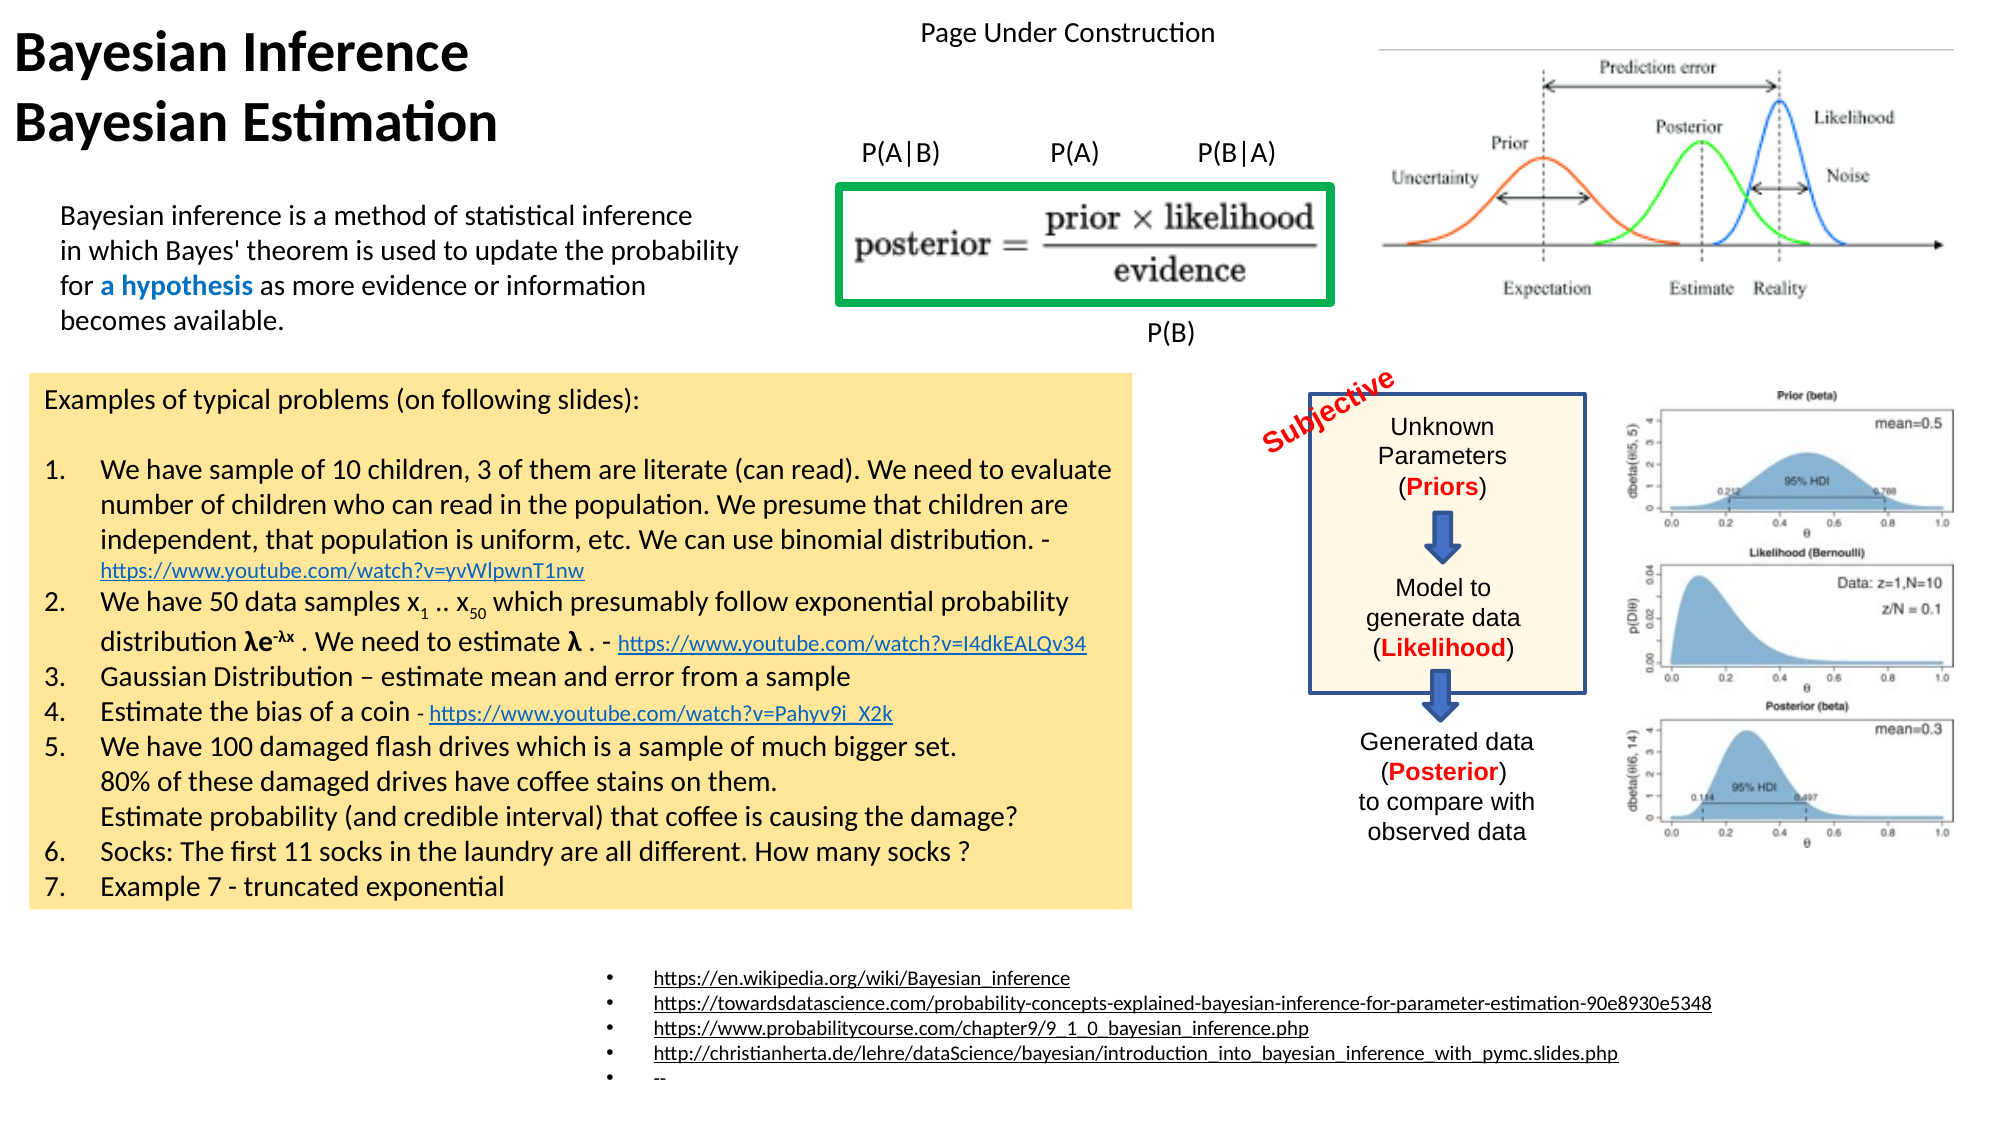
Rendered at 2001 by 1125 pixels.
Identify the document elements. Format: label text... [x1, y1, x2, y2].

text_box P(A) [1035, 126, 1138, 176]
text_box Bayesian Inference Bayesian Estimation [0, 6, 592, 161]
picture [842, 190, 1327, 300]
text_box Page Under Construction [905, 6, 1329, 56]
text_box Unknown Parameters (Priors) [1358, 402, 1527, 508]
text_box P(B) [1132, 308, 1244, 356]
picture [1626, 391, 1955, 848]
text_box Model to generate data (Likelihood) [1344, 563, 1543, 669]
text_box P(B|A) [1182, 126, 1329, 176]
text_box https://en.wikipedia.org/wiki/Bayesian_inference https://towardsdatascience.com/probability-concepts-explained-bayesian-inference-for-parameter-estimation-90e8930e5348 https://www.probabilitycourse.com/chapter9/9_1_0_bayesian_inference.php http://christianherta.de/lehre/dataScience/bayesian/introduction_into_bayesian_inference_with_pymc.slides.php -- [591, 957, 1790, 1097]
text_box [1424, 510, 1462, 565]
text_box Bayesian inference is a method of statistical inference in which Bayes' theorem is used to update the probability for a hypothesis as more evidence or information becomes available. [45, 188, 776, 344]
text_box P(A|B) [846, 126, 993, 176]
text_box [1308, 392, 1587, 695]
text_box [1421, 668, 1460, 723]
text_box Generated data (Posterior) to compare with observed data [1309, 718, 1585, 853]
text_box Subjective [1238, 335, 1432, 474]
text_box Examples of typical problems (on following slides): We have sample of 10 children, 3 of them are literate (can read). We need to evaluate number of children who can read in the population. We presume that children are independent, that population is uniform, etc. We can use binomial distribution. - https://www.youtube.com/watch?v=yvWlpwnT1nw We have 50 data samples x1 .. x50 which presumably follow exponential probability distribution λe-λx . We need to estimate λ . - https://www.youtube.com/watch?v=I4dkEALQv34 Gaussian Distribution – estimate mean and error from a sample Estimate the bias of a coin - https://www.youtube.com/watch?v=Pahyv9i_X2k We have 100 damaged flash drives which is a sample of much bigger set. 80% of these damaged drives have coffee stains on them. Estimate probability (and credible interval) that coffee is causing the damage? Socks: The first 11 socks in the laundry are all different. How many socks ? Example 7 - truncated exponential [29, 372, 1133, 910]
picture [1378, 48, 1955, 312]
